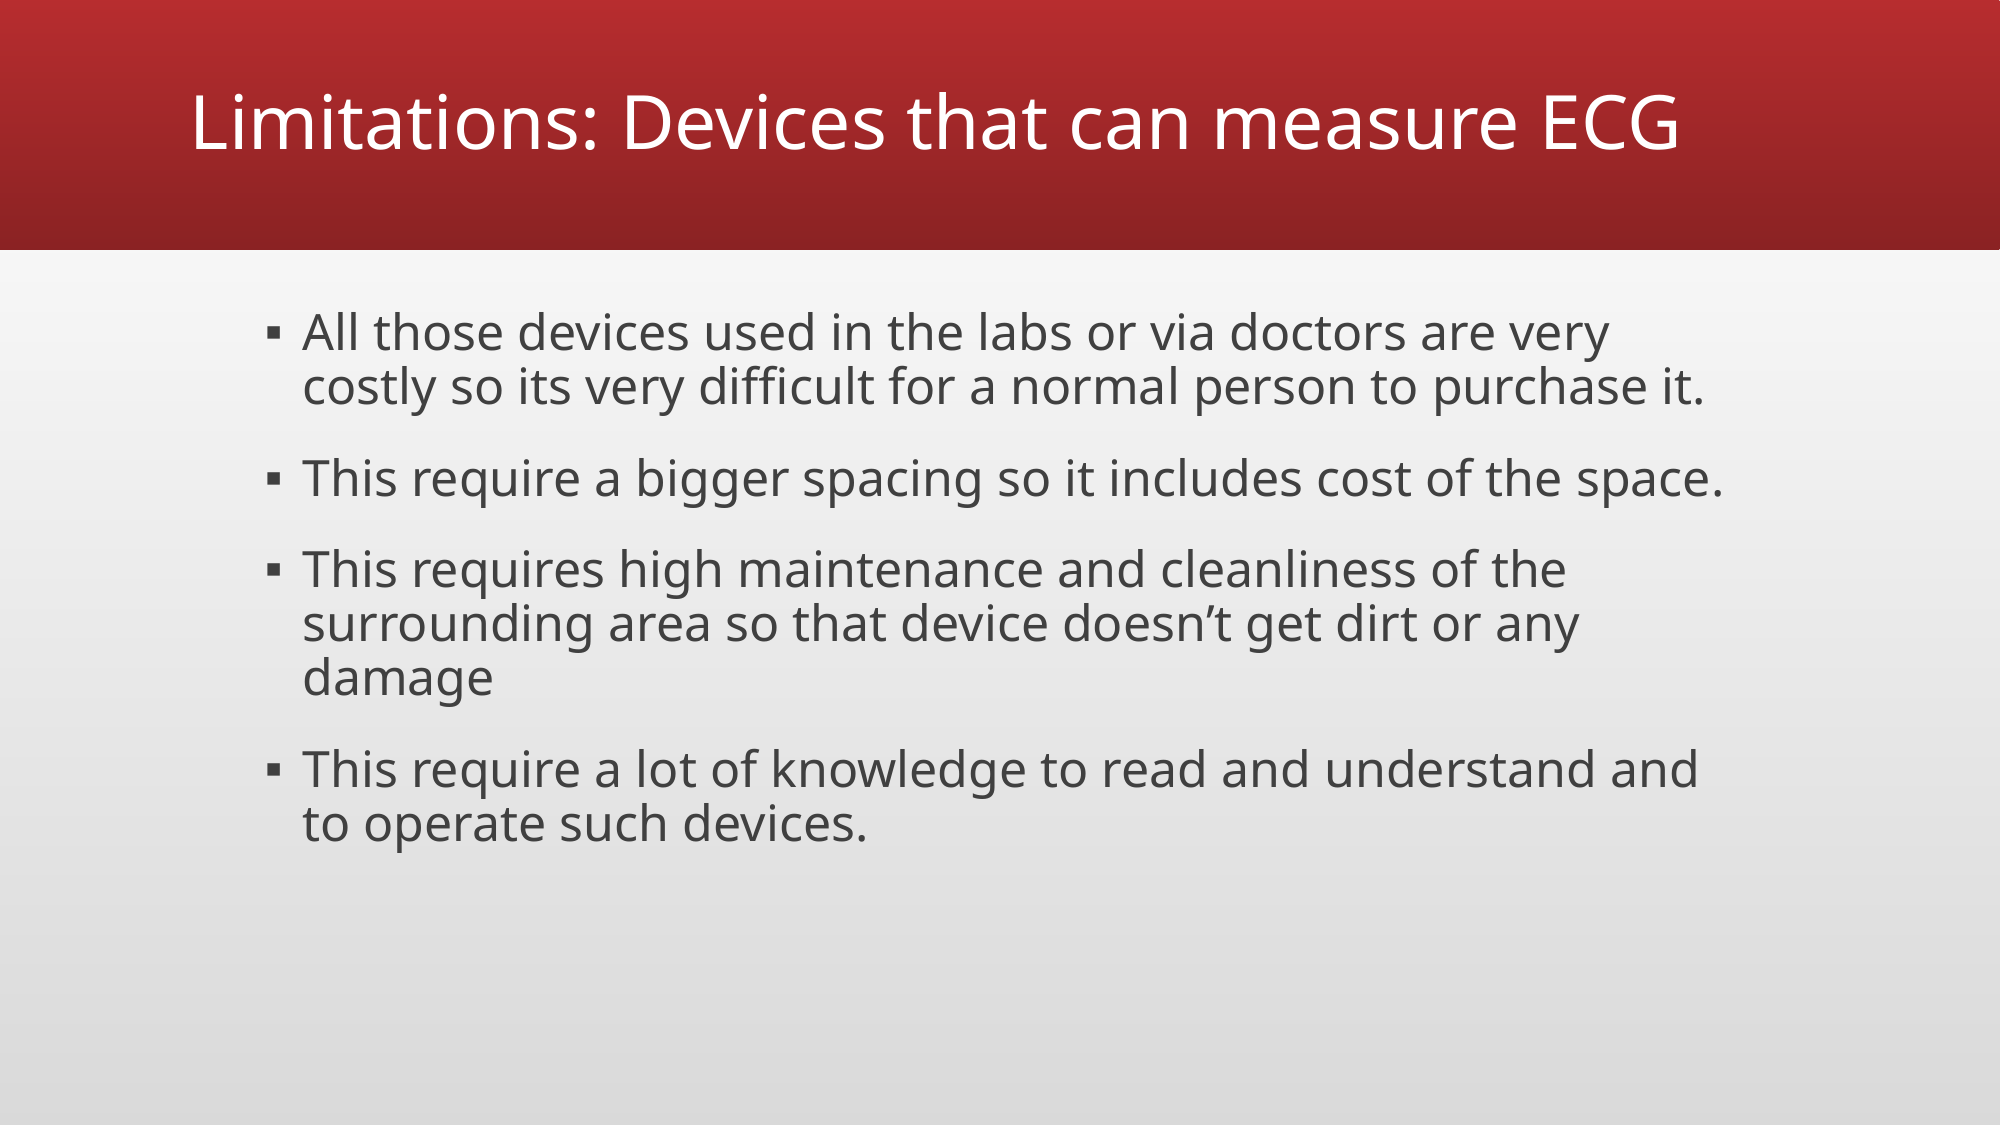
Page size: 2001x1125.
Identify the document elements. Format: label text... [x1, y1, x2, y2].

title Limitations: Devices that can measure ECG [174, 16, 1825, 234]
list All those devices used in the labs or via doctors are very costly so its very difficult for a normal person to purchase it. This require a bigger spacing so it includes cost of the space. This requires high maintenance and cleanliness of the surrounding area so that device doesn’t get dirt or any damage This require a lot of knowledge to read and understand and to operate such devices. [249, 299, 1750, 1050]
